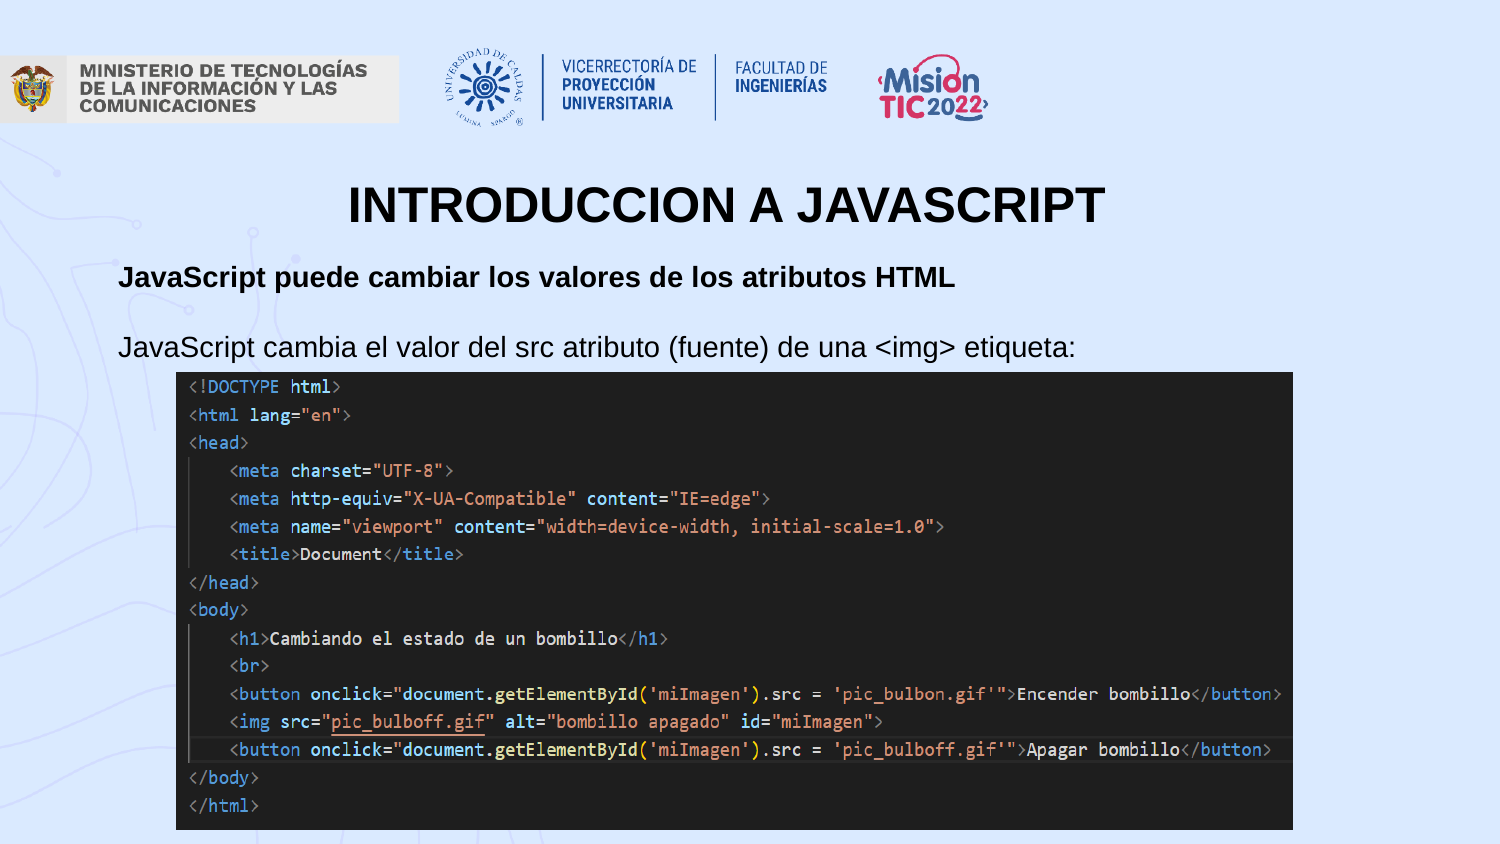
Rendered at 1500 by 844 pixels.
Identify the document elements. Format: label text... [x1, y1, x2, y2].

picture [0, 0, 1500, 844]
text_box INTRODUCCION A JAVASCRIPT [313, 165, 1140, 241]
text_box JavaScript puede cambiar los valores de los atributos HTML JavaScript cambia el valor del src atributo (fuente) de una <img> etiqueta: [103, 251, 1397, 371]
